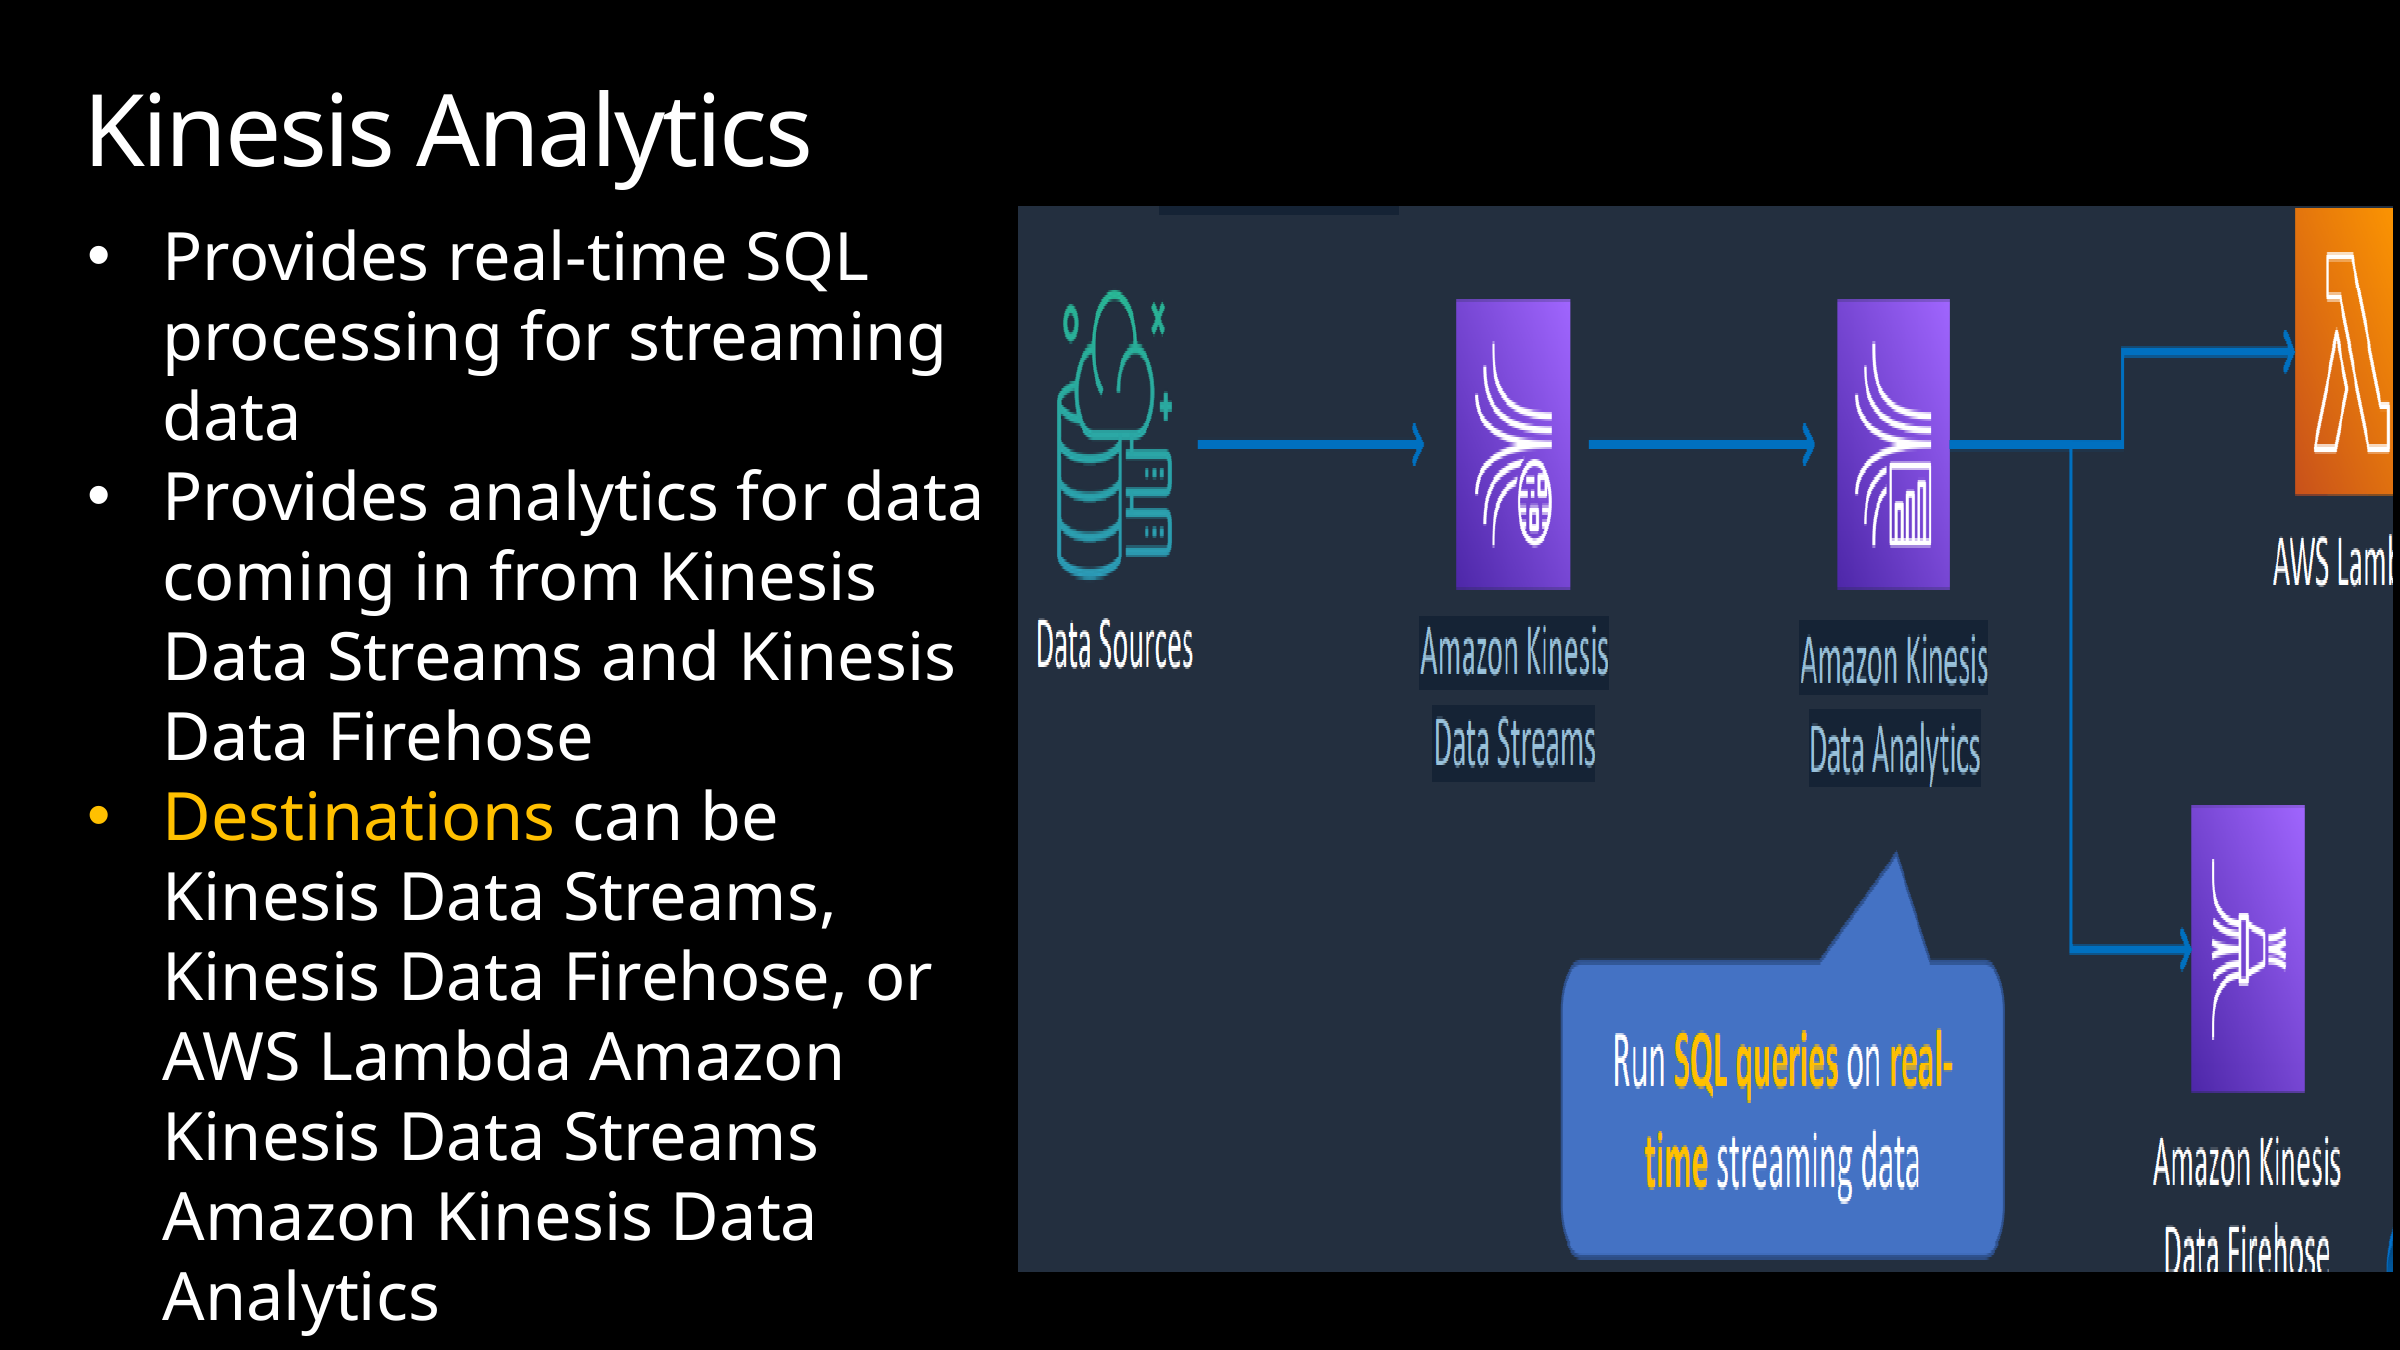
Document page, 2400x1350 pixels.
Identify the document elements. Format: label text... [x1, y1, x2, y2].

title Kinesis Analytics [53, 56, 2347, 191]
picture [1018, 206, 2394, 1273]
text_box Provides real-time SQL processing for streaming data Provides analytics for data coming in from Kinesis Data Streams and Kinesis Data Firehose Destinations can be Kinesis Data Streams, Kinesis Data Firehose, or AWS Lambda Amazon Kinesis Data Streams Amazon Kinesis Data Analytics [72, 206, 1019, 1341]
